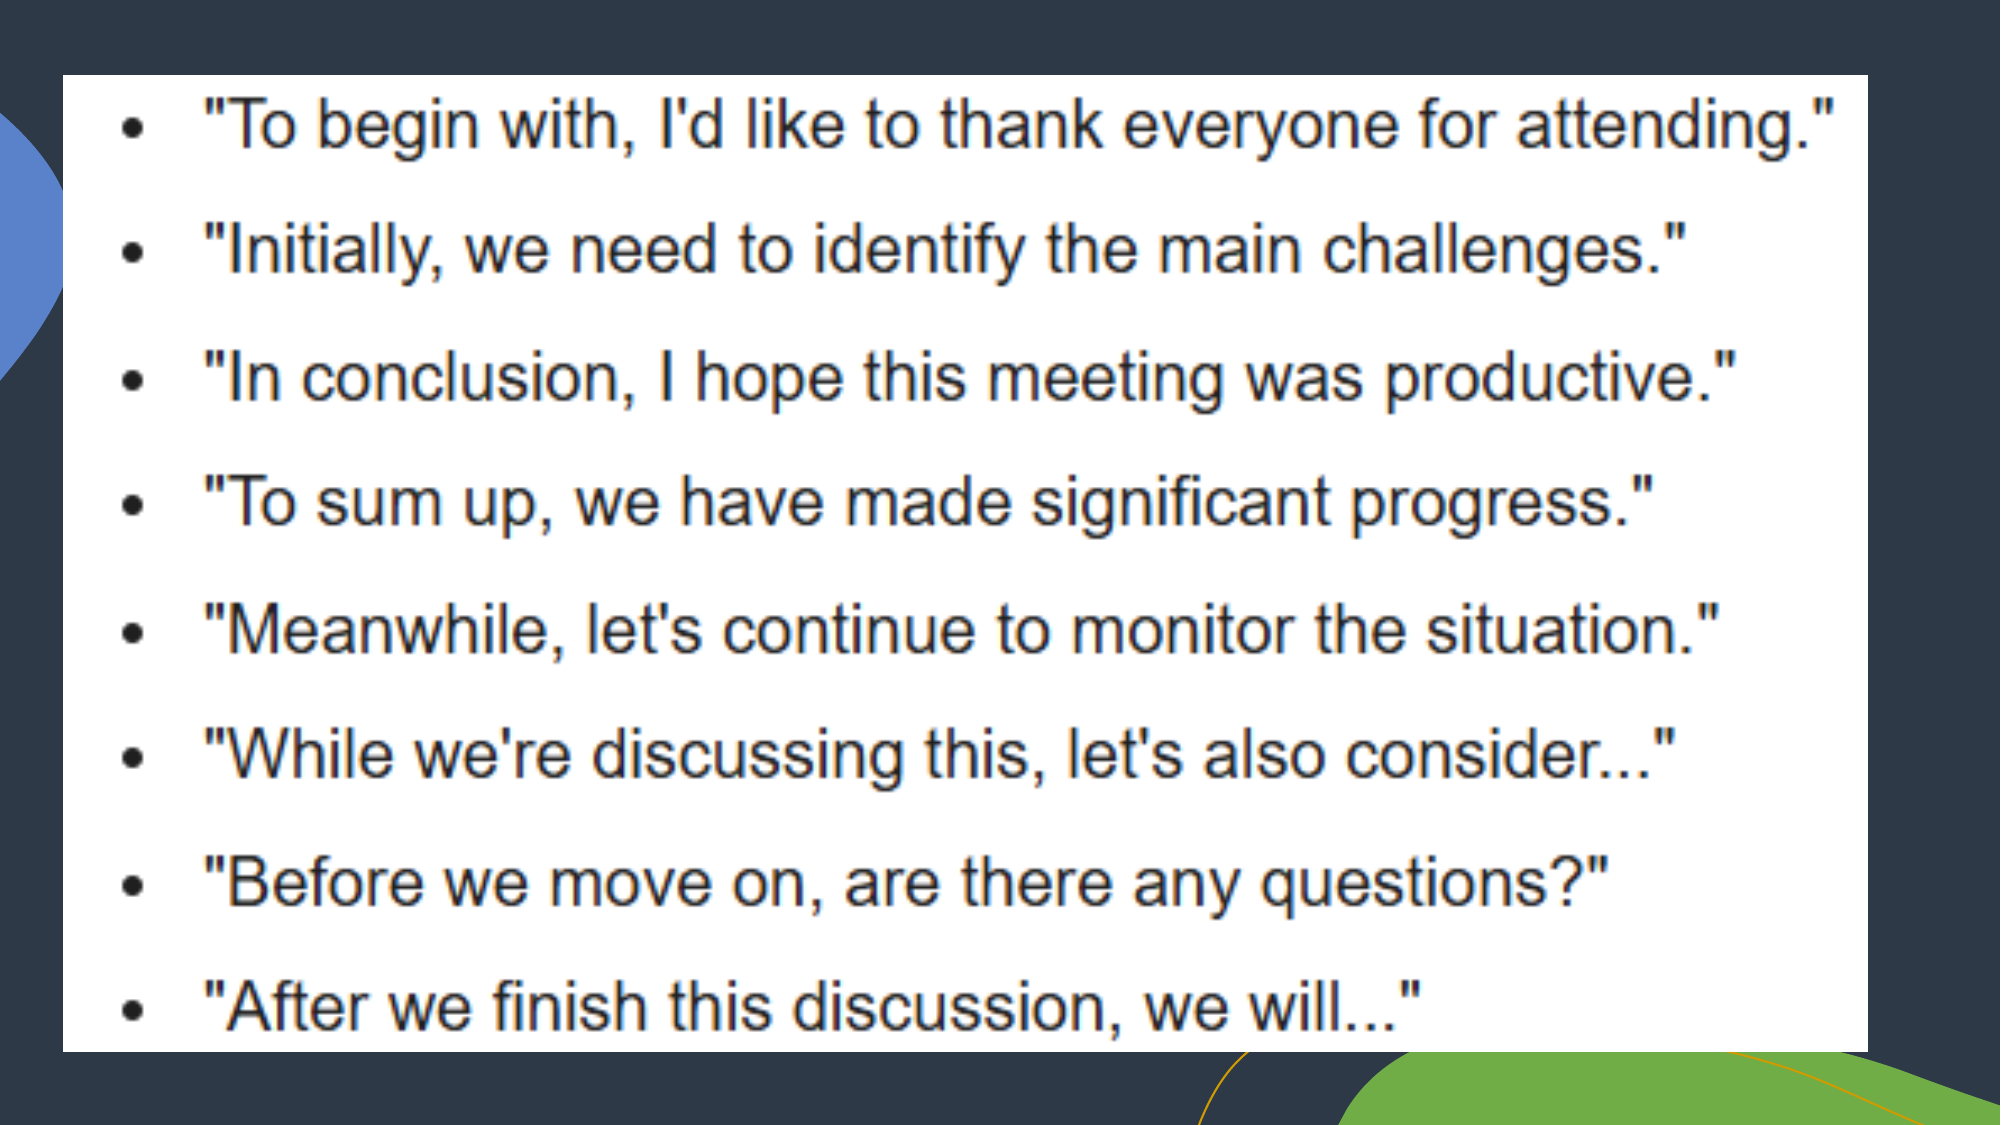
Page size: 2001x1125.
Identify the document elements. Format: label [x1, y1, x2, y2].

picture [63, 75, 1868, 1052]
